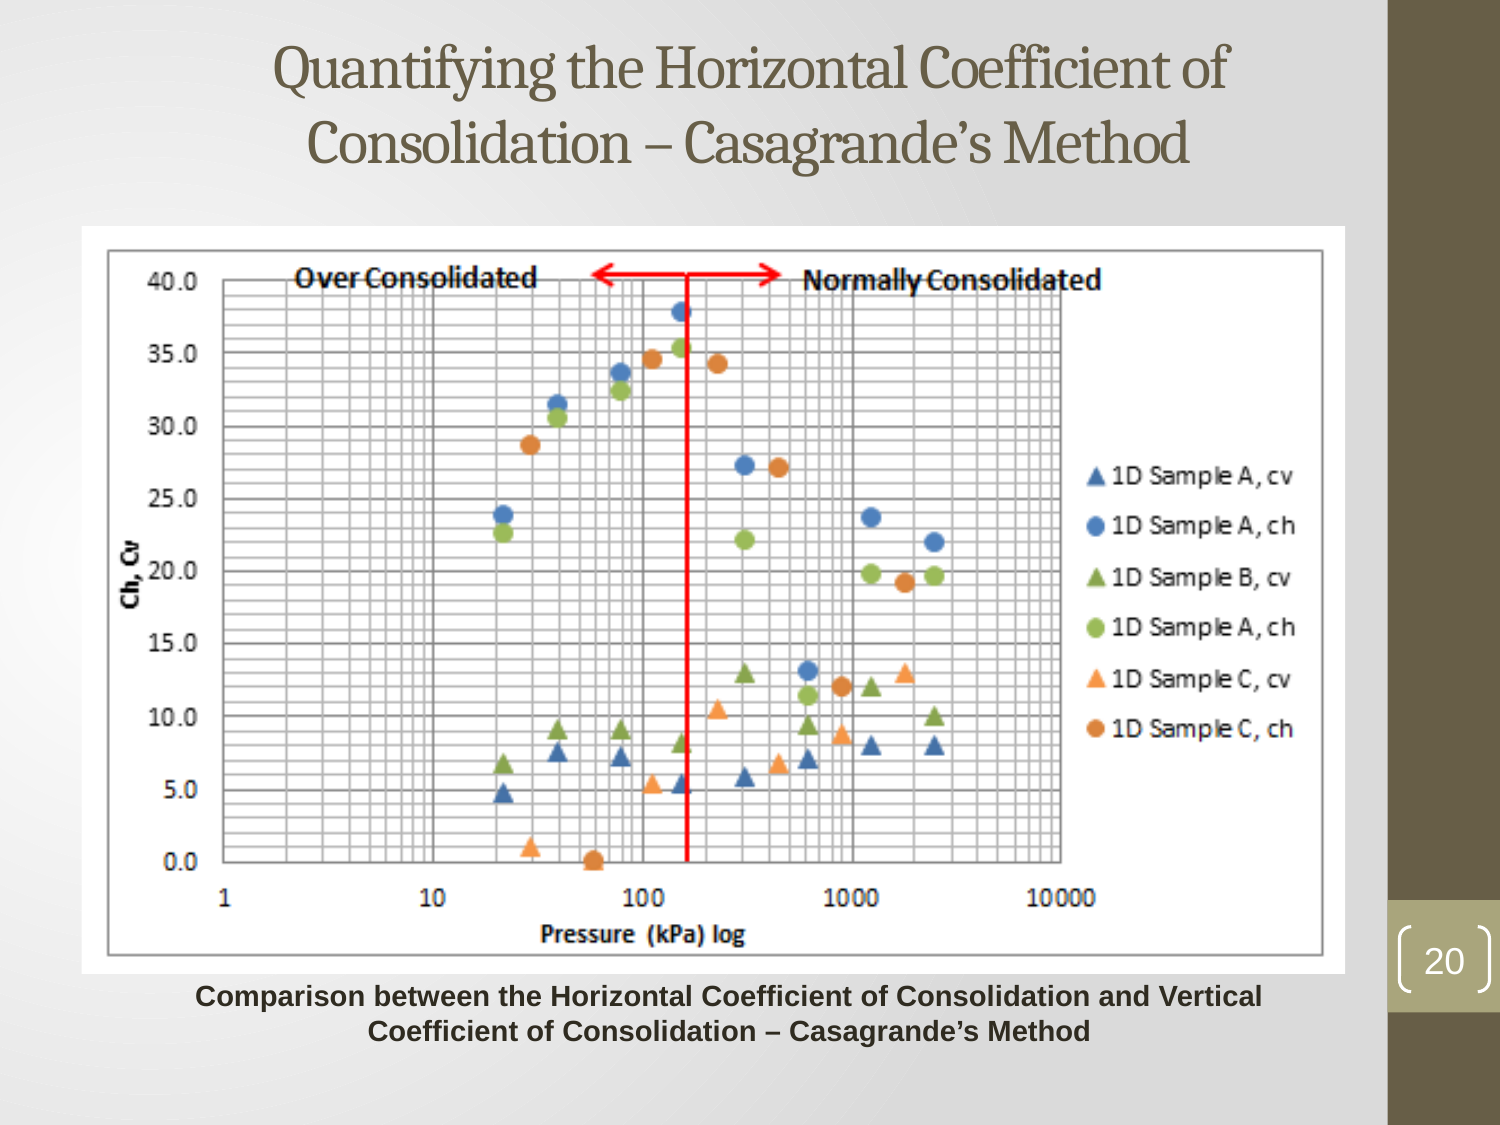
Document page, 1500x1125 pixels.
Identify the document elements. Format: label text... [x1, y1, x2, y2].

slide_number 20 [1397, 925, 1492, 994]
text_box Comparison between the Horizontal Coefficient of Consolidation and Vertical Coefficient of Consolidation – Casagrande’s Method [114, 981, 1346, 1055]
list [81, 226, 1346, 975]
title Quantifying the Horizontal Coefficient of Consolidation – Casagrande’s Method [125, 7, 1375, 195]
